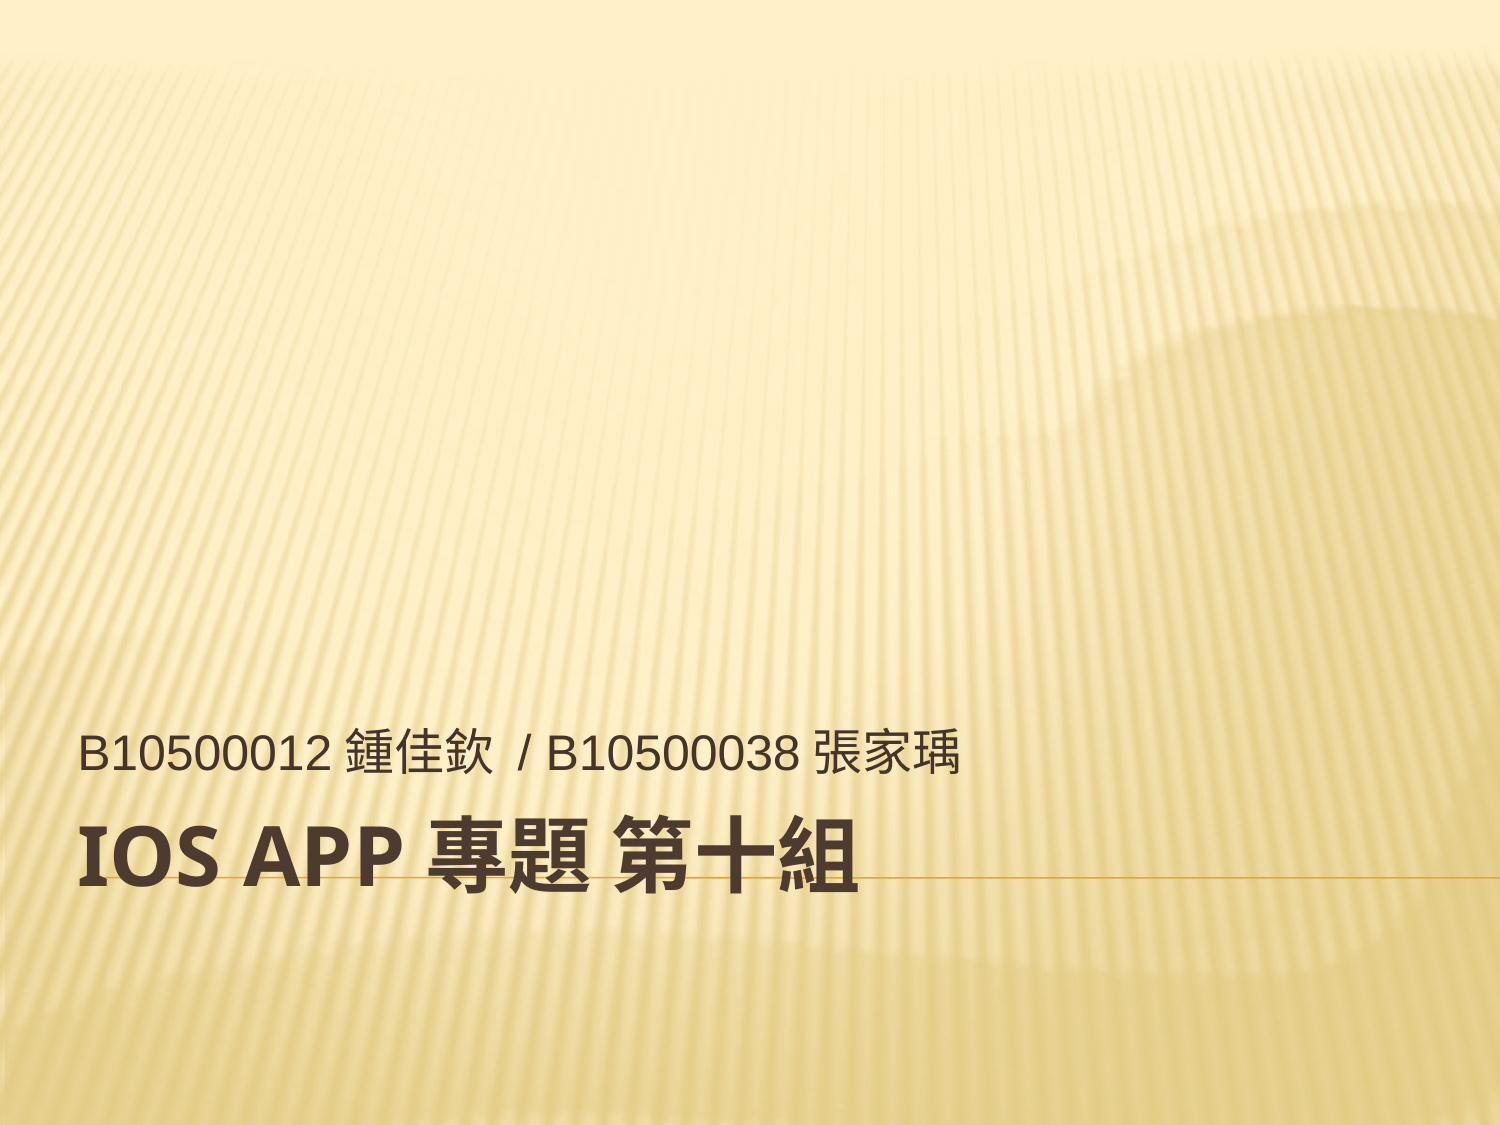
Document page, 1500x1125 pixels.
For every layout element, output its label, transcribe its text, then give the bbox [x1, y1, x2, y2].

title IOS app專題 第十組 [62, 796, 1450, 997]
subtitle B10500012鍾佳欽 / B10500038張家瑀 [62, 637, 1450, 788]
